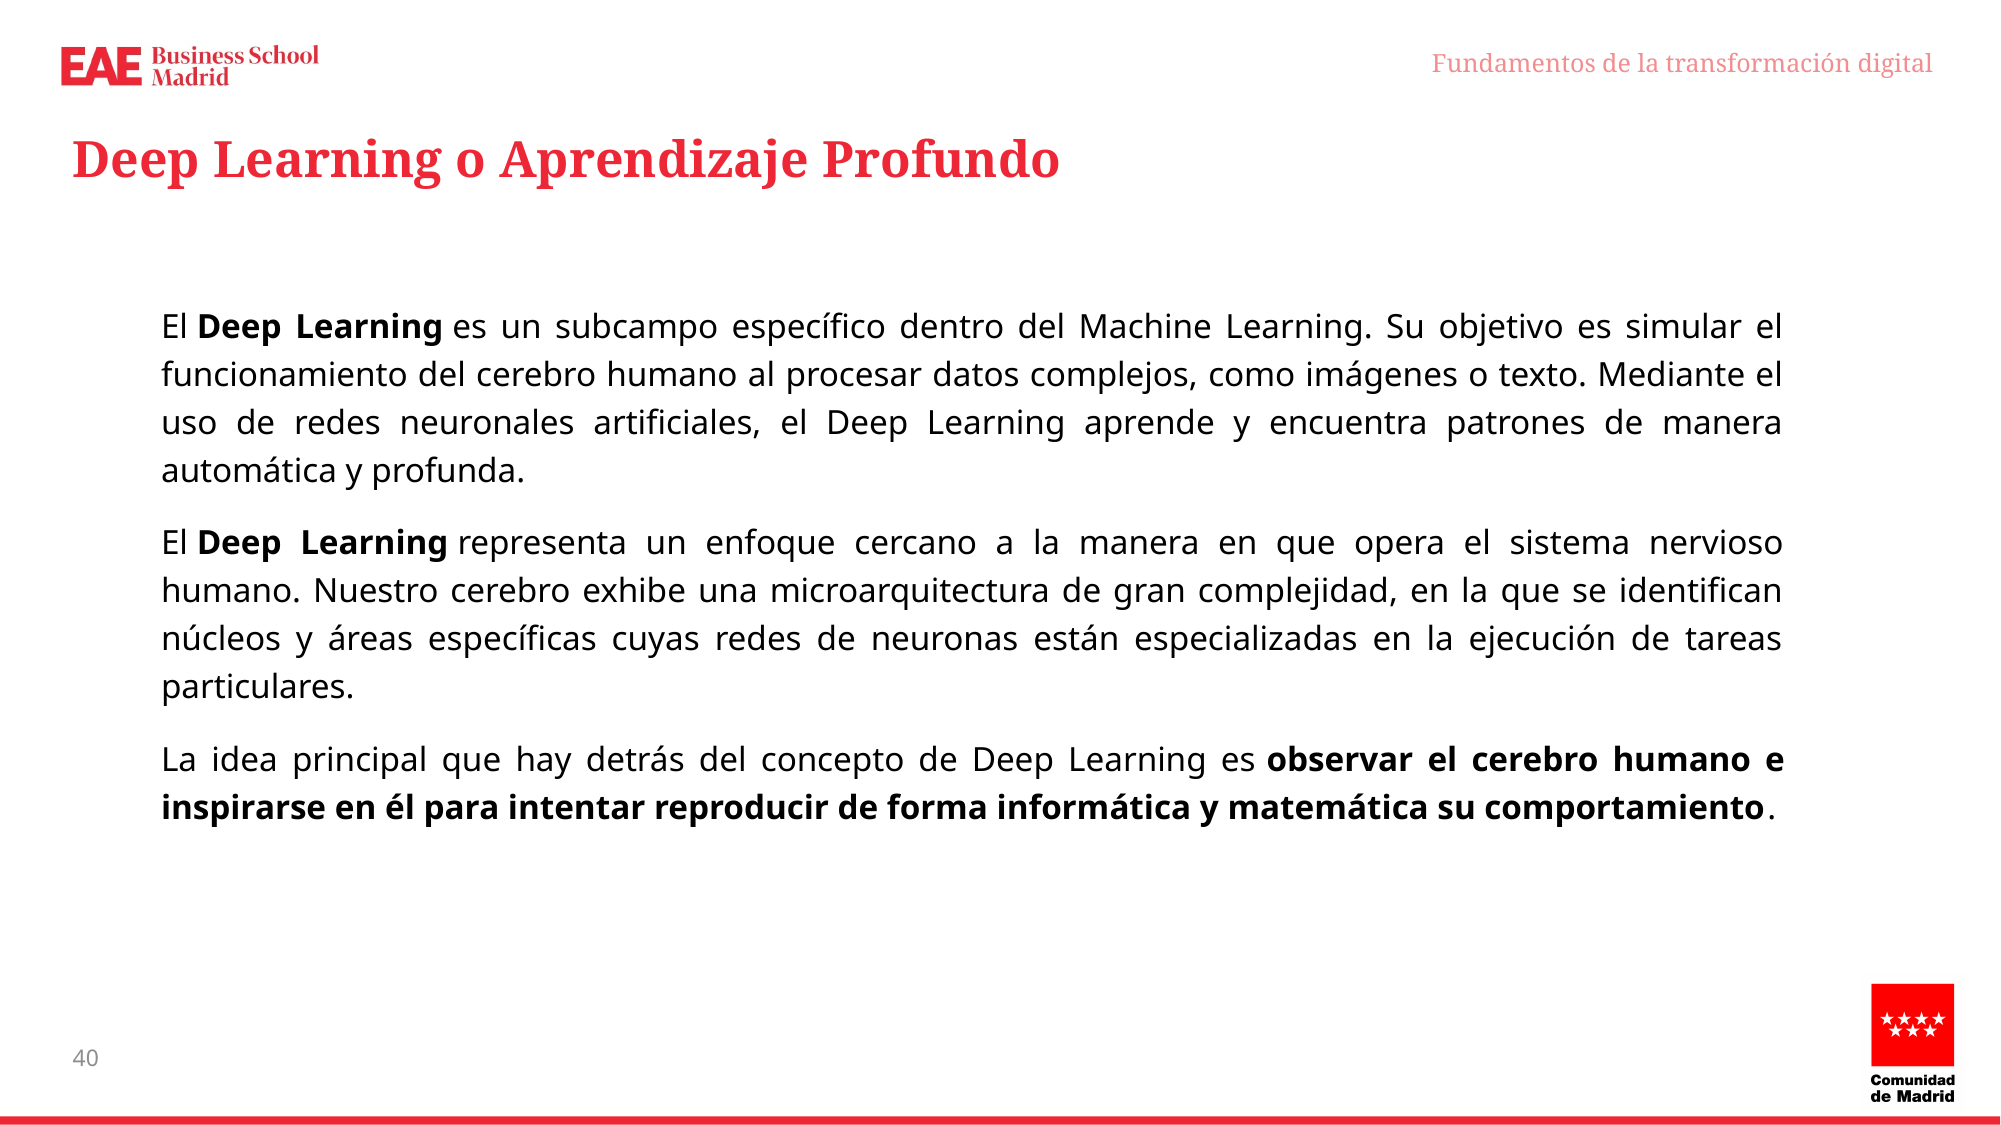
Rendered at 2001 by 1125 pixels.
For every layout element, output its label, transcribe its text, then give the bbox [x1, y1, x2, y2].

title Deep Learning o Aprendizaje Profundo [57, 127, 1933, 202]
picture [51, 35, 329, 95]
text_box El Deep Learning es un subcampo específico dentro del Machine Learning. Su objetivo es simular el funcionamiento del cerebro humano al procesar datos complejos, como imágenes o texto. Mediante el uso de redes neuronales artificiales, el Deep Learning aprende y encuentra patrones de manera automática y profunda. El Deep Learning representa un enfoque cercano a la manera en que opera el sistema nervioso humano. Nuestro cerebro exhibe una microarquitectura de gran complejidad, en la que se identifican núcleos y áreas específicas cuyas redes de neuronas están especializadas en la ejecución de tareas particulares. La idea principal que hay detrás del concepto de Deep Learning es observar el cerebro humano e inspirarse en él para intentar reproducir de forma informática y matemática su comportamiento. [146, 289, 1801, 834]
footer Fundamentos de la transformación digital [370, 34, 1949, 95]
picture [1862, 973, 1966, 1112]
slide_number 40 [57, 1029, 508, 1090]
